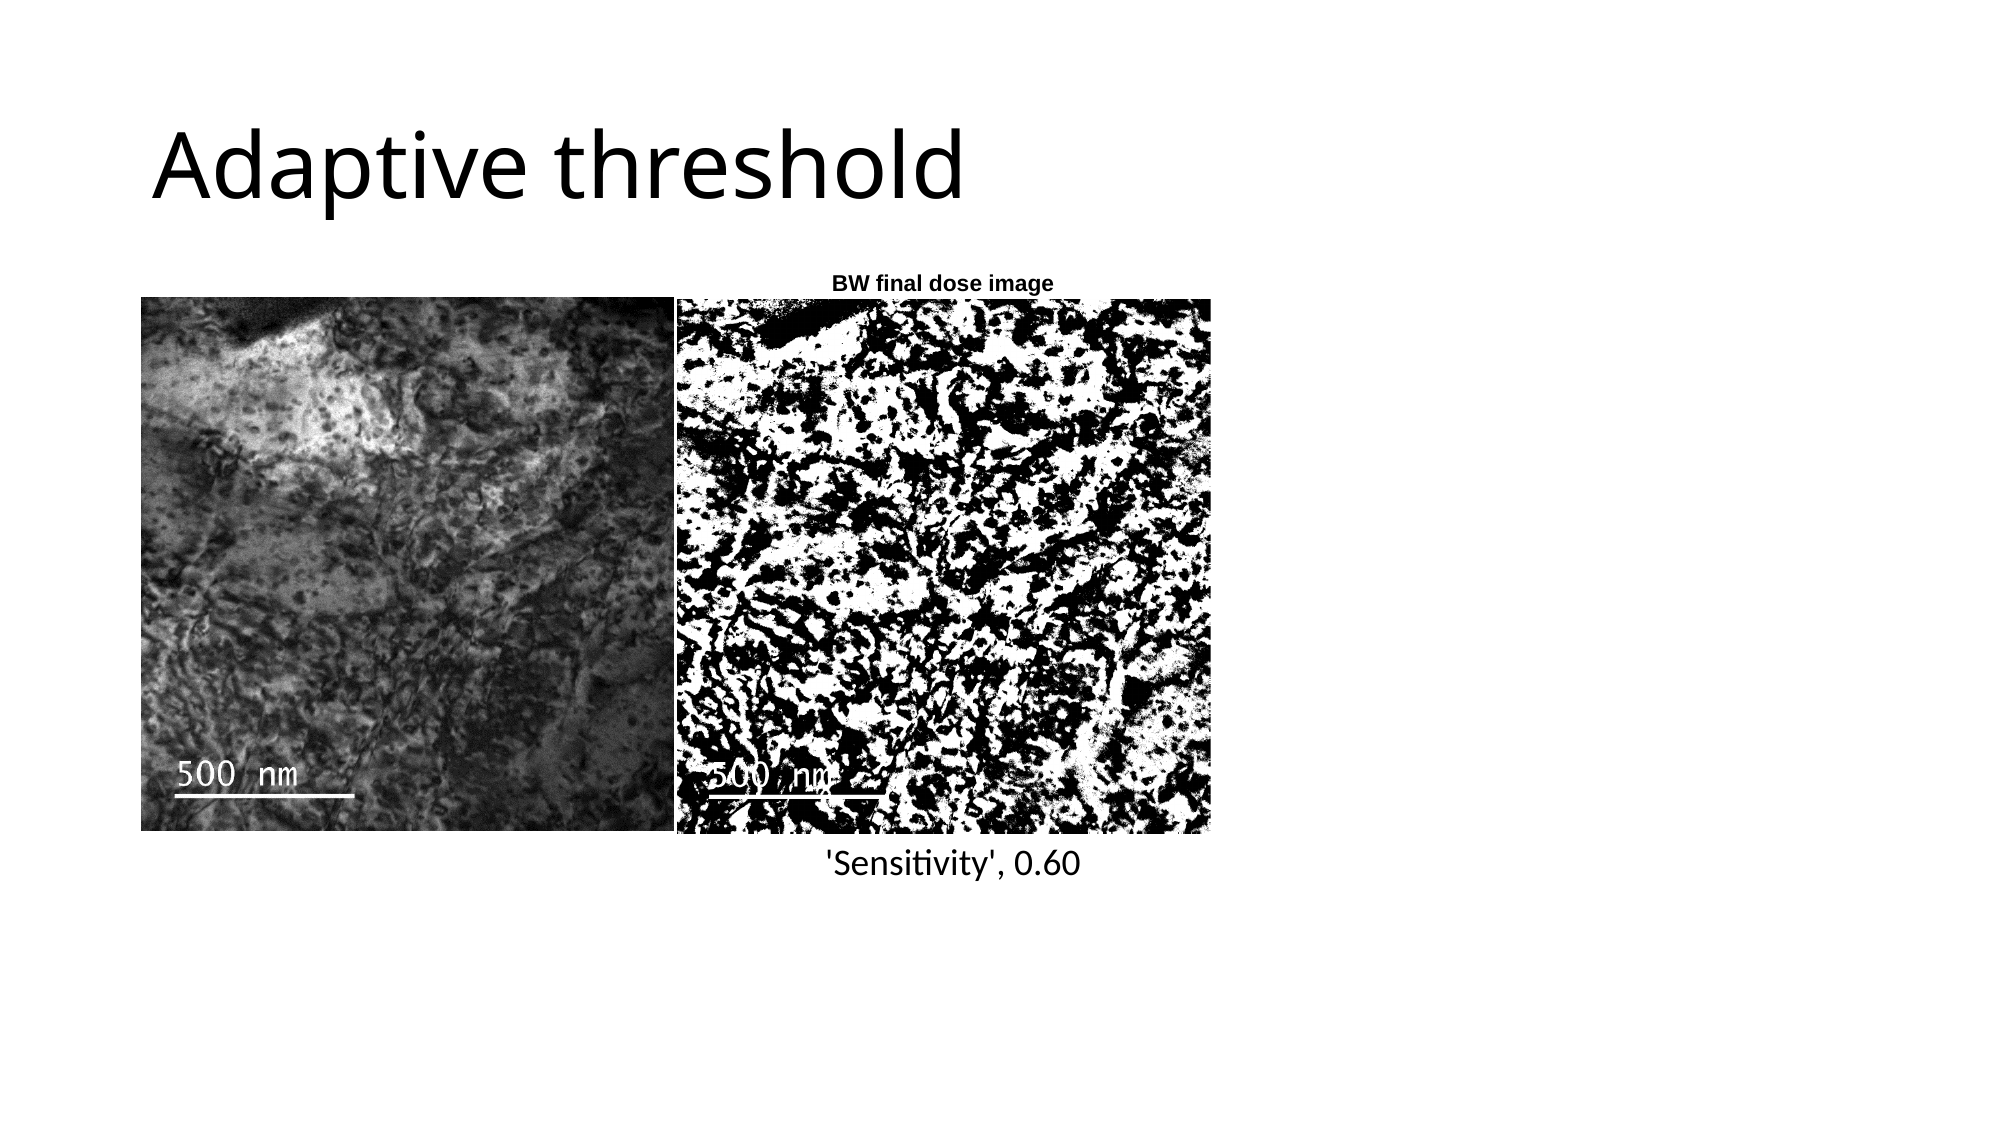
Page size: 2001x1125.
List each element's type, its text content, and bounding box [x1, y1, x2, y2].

title Adaptive threshold [137, 59, 1863, 278]
picture [141, 251, 1363, 904]
